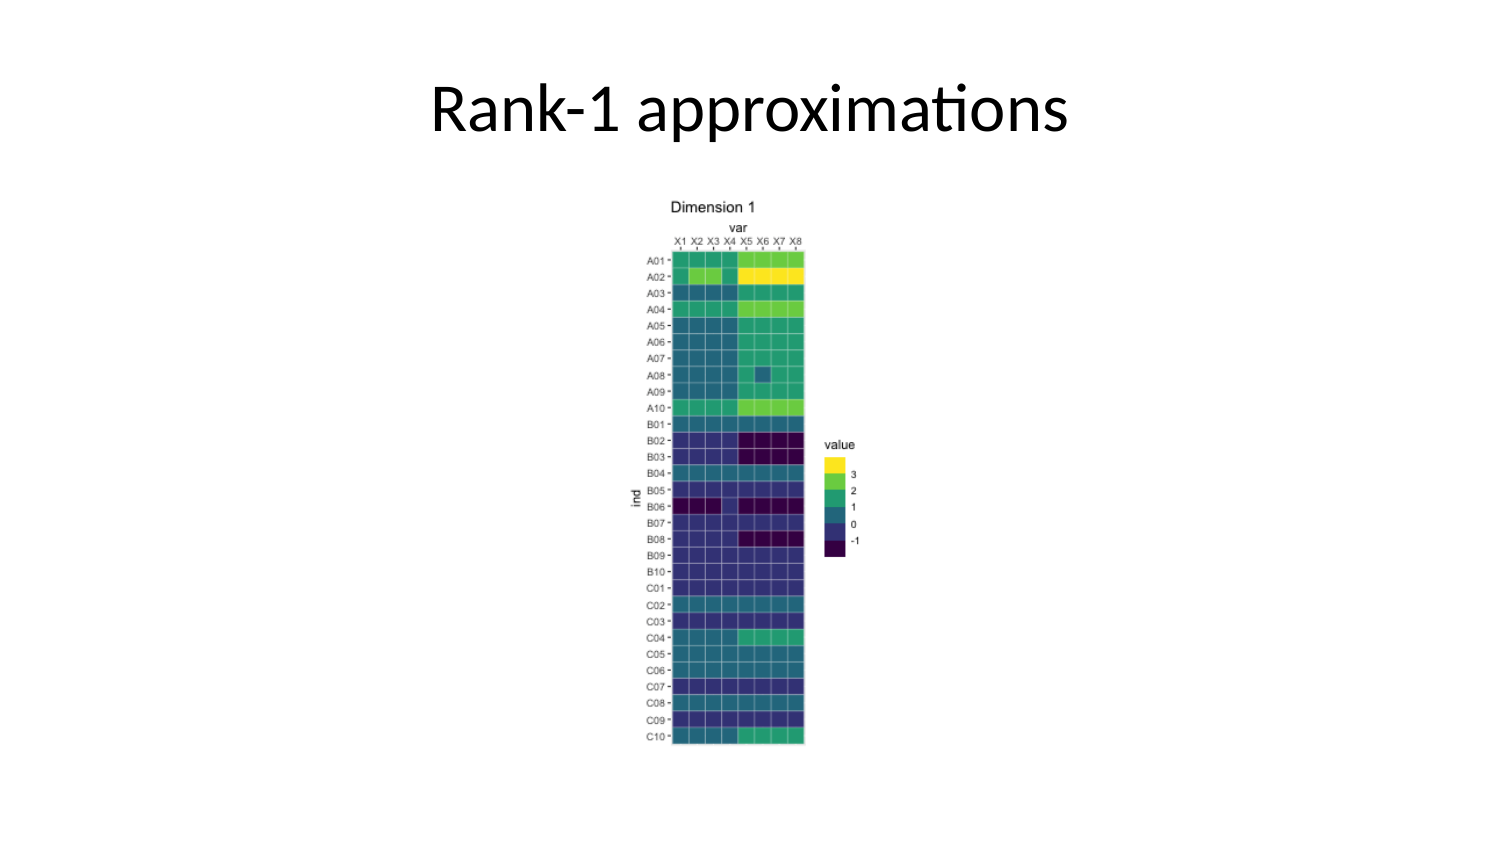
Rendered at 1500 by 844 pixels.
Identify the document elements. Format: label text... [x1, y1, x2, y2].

title Rank-1 approximations [75, 33, 1425, 175]
picture [470, 195, 1028, 753]
